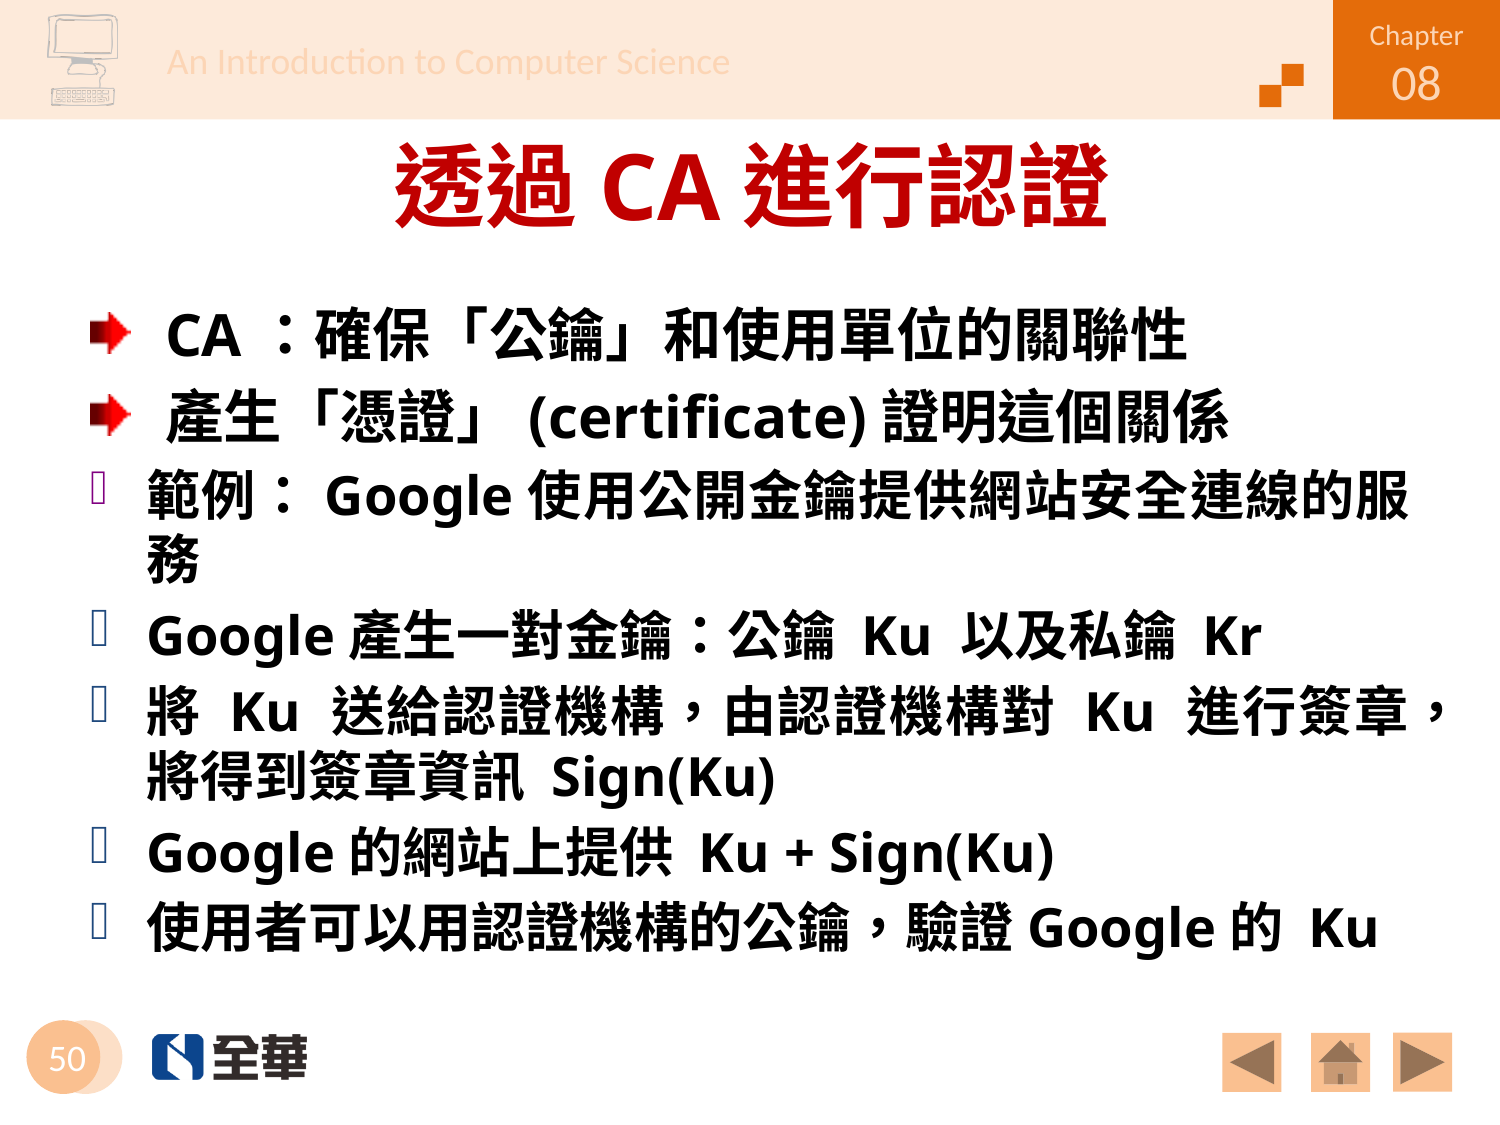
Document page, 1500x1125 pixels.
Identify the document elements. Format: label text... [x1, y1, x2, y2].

picture [152, 1034, 307, 1080]
title 透過CA進行認證 [76, 90, 1427, 278]
list CA：確保「公鑰」和使用單位的關聯性 產生「憑證」(certificate)證明這個關係 範例：Google使用公開金鑰提供網站安全連線的服務 Google產生一對金鑰：公鑰 Ku 以及私鑰 Kr 將 Ku 送給認證機構，由認證機構對 Ku 進行簽章，將得到簽章資訊 Sign(Ku) Google的網站上提供 Ku + Sign(Ku) 使用者可以用認證機構的公鑰，驗證Google的 Ku [75, 290, 1425, 1005]
picture [90, 312, 131, 354]
picture [90, 394, 131, 436]
picture [47, 14, 118, 106]
